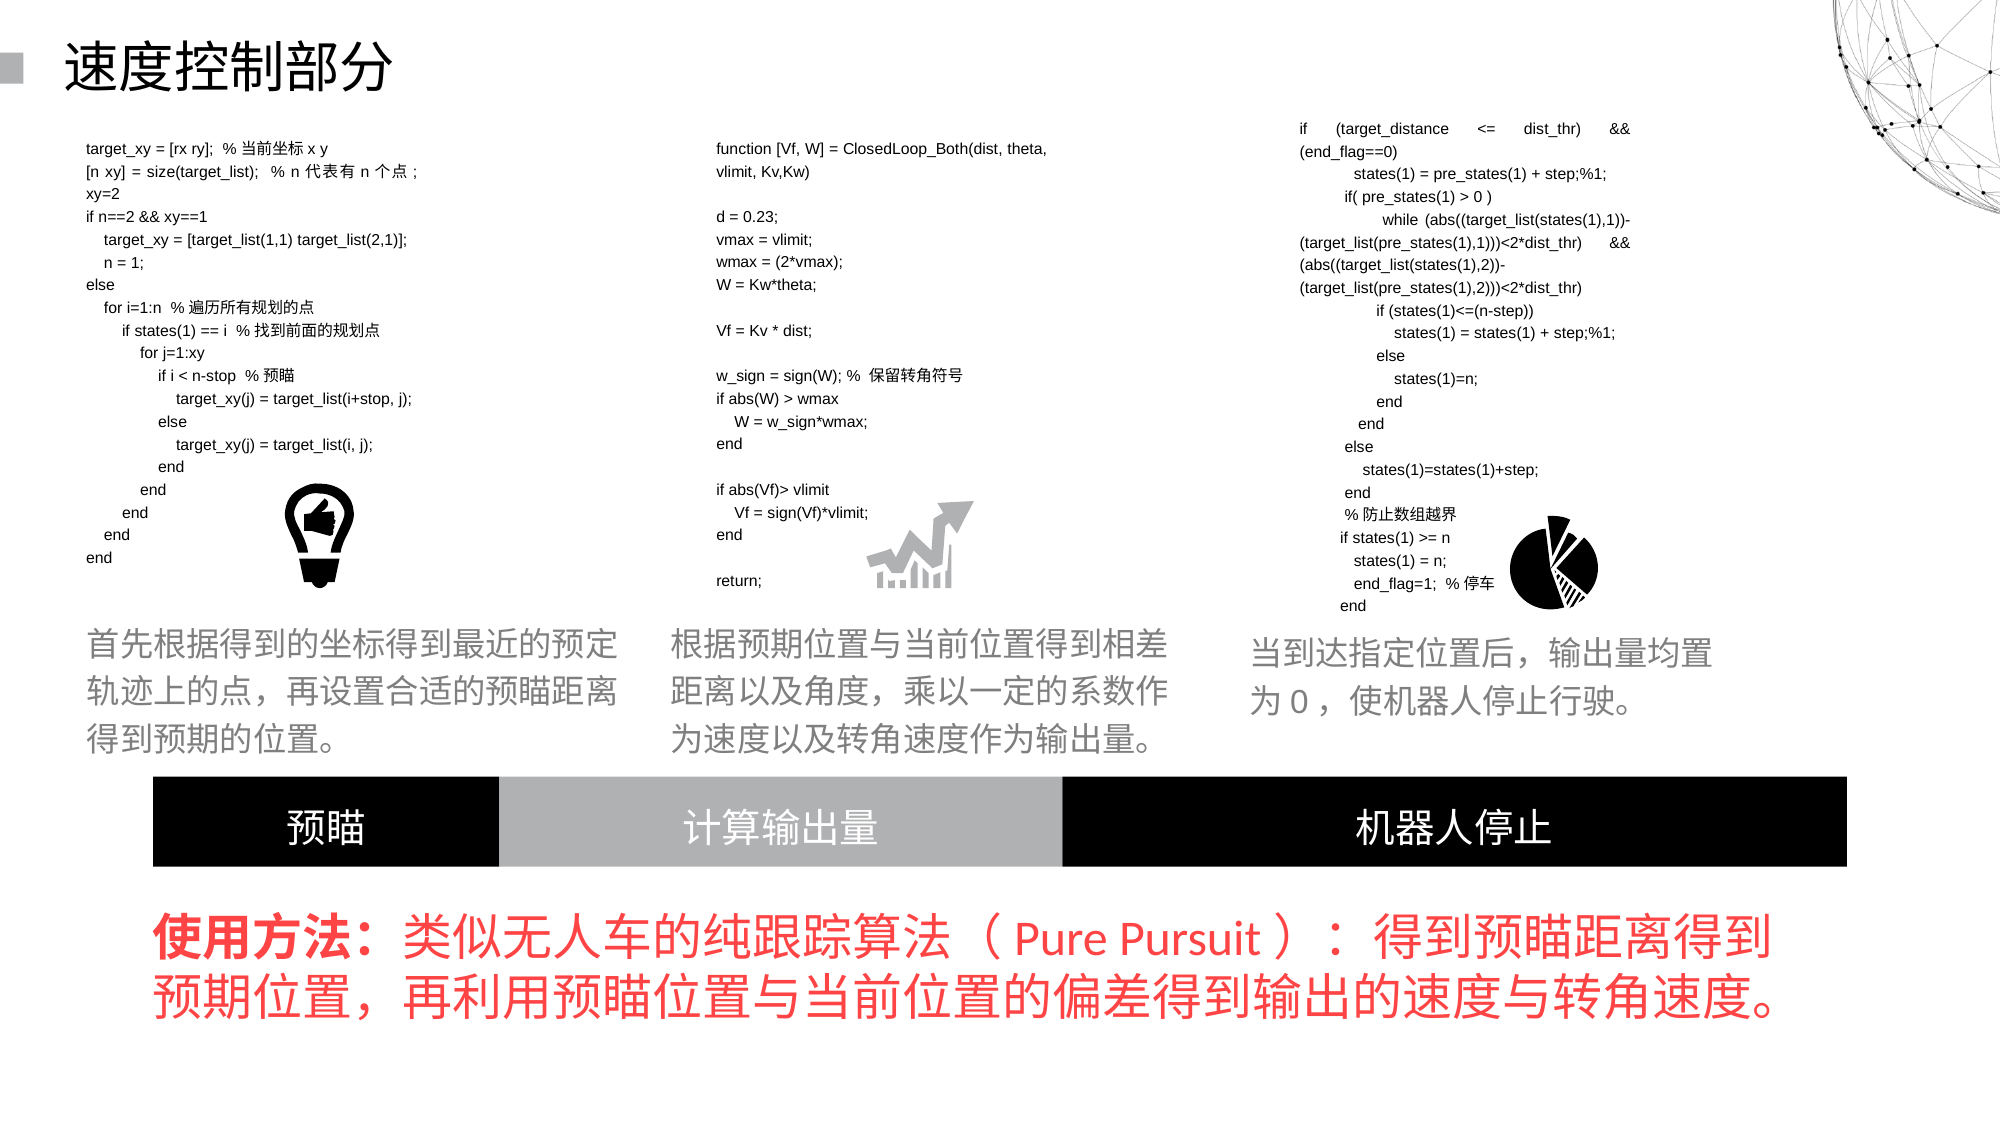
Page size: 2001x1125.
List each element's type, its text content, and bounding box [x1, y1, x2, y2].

text_box [0, 52, 24, 85]
text_box 当到达指定位置后，输出量均置 为0，使机器人停止行驶。 [1234, 616, 1730, 728]
text_box 预瞄 [152, 776, 498, 868]
text_box if (target_distance <= dist_thr) && (end_flag==0) states(1) = pre_states(1) + step;%1; if( pre_states(1) > 0 ) while (abs((target_list(states(1),1))-(target_list(pre_states(1),1)))<2*dist_thr) && (abs((target_list(states(1),2))-(target_list(pre_states(1),2)))<2*dist_thr) if (states(1)<=(n-step)) states(1) = states(1) + step;%1; else states(1)=n; end end else states(1)=states(1)+step; end %防止数组越界 if states(1) >= n states(1) = n; end_flag=1; %停车 end [1284, 107, 1646, 616]
text_box 速度控制部分 [48, 25, 411, 107]
text_box 机器人停止 [1061, 776, 1848, 868]
text_box 计算输出量 [498, 776, 1061, 868]
text_box 使用方法：类似无人车的纯跟踪算法（Pure Pursuit）：得到预瞄距离得到预期位置，再利用预瞄位置与当前位置的偏差得到输出的速度与转角速度。 [137, 898, 1809, 1033]
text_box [71, 127, 1186, 768]
picture [711, 0, 2000, 725]
